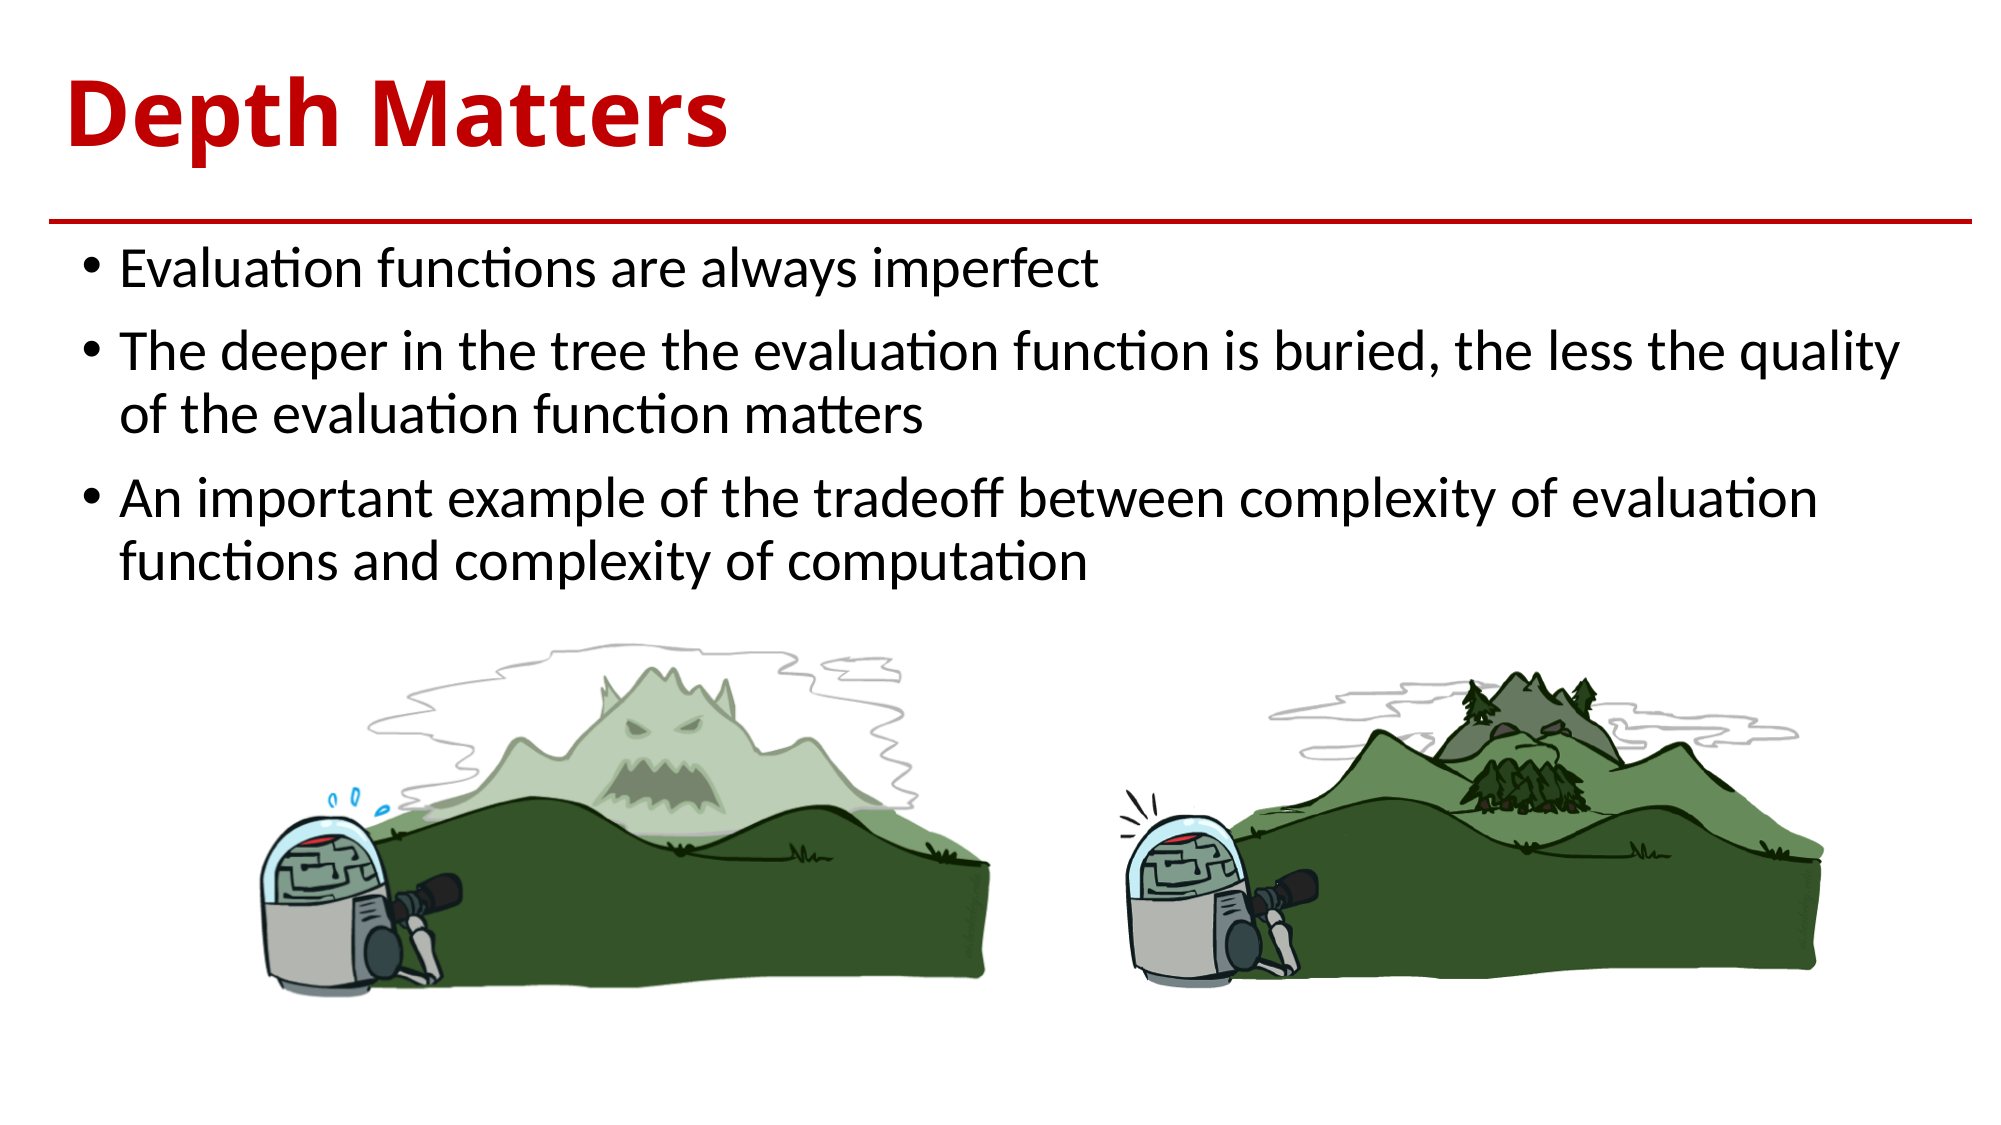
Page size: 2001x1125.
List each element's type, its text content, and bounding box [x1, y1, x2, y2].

title Depth Matters [48, 41, 1972, 192]
picture [1062, 637, 1832, 992]
list Evaluation functions are always imperfect The deeper in the tree the evaluation function is buried, the less the quality of the evaluation function matters An important example of the tradeoff between complexity of evaluation functions and complexity of computation [66, 229, 1972, 1005]
picture [253, 637, 1010, 1010]
